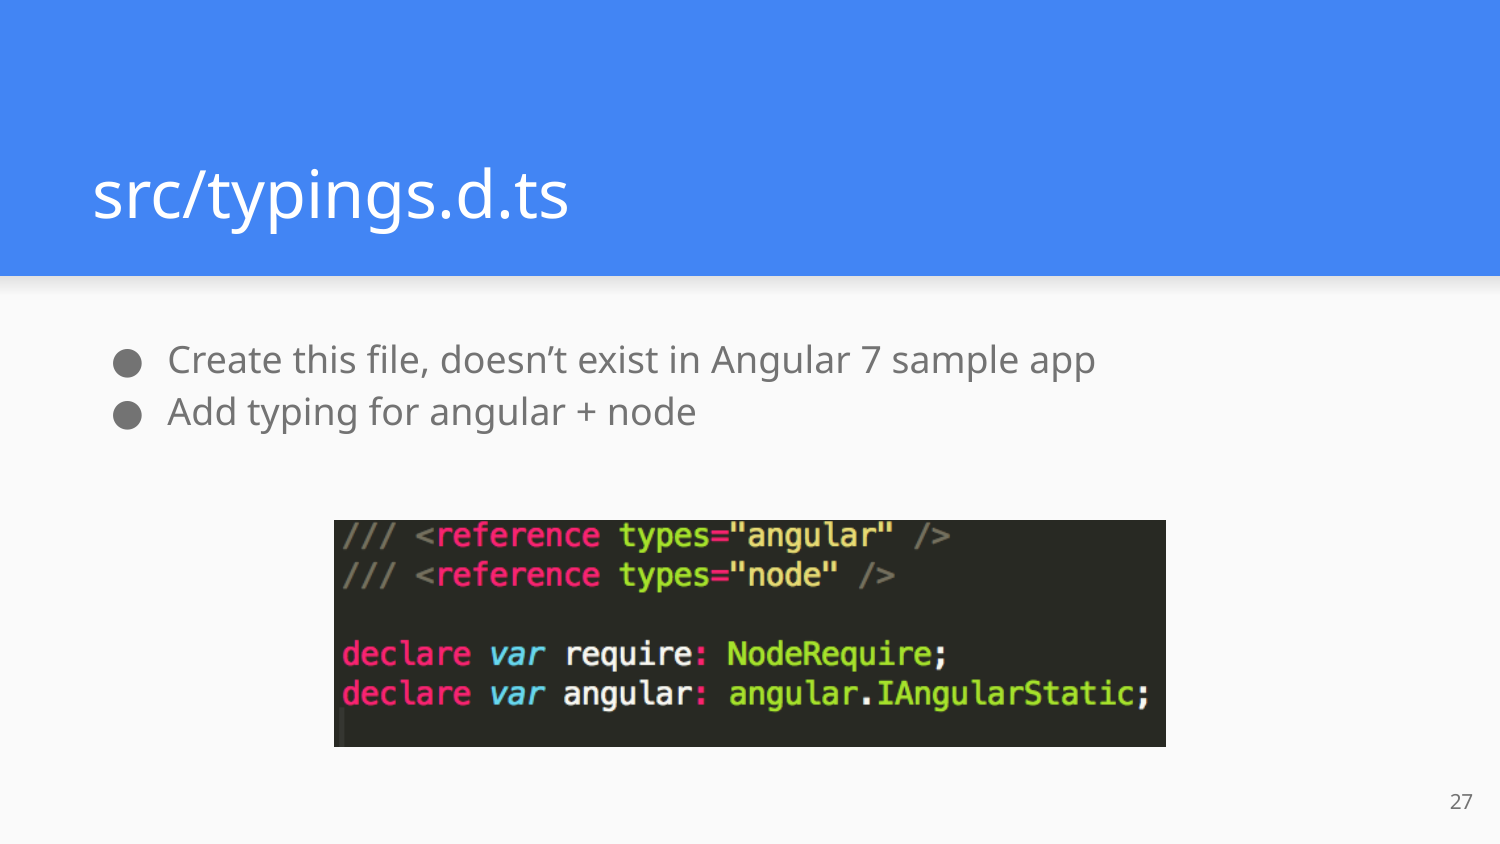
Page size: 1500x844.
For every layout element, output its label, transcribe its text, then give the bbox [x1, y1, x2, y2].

title src/typings.d.ts [77, 121, 1427, 248]
list Create this file, doesn’t exist in Angular 7 sample app Add typing for angular + node [77, 314, 1427, 504]
picture [334, 520, 1166, 748]
slide_number ‹#› [1398, 770, 1489, 835]
